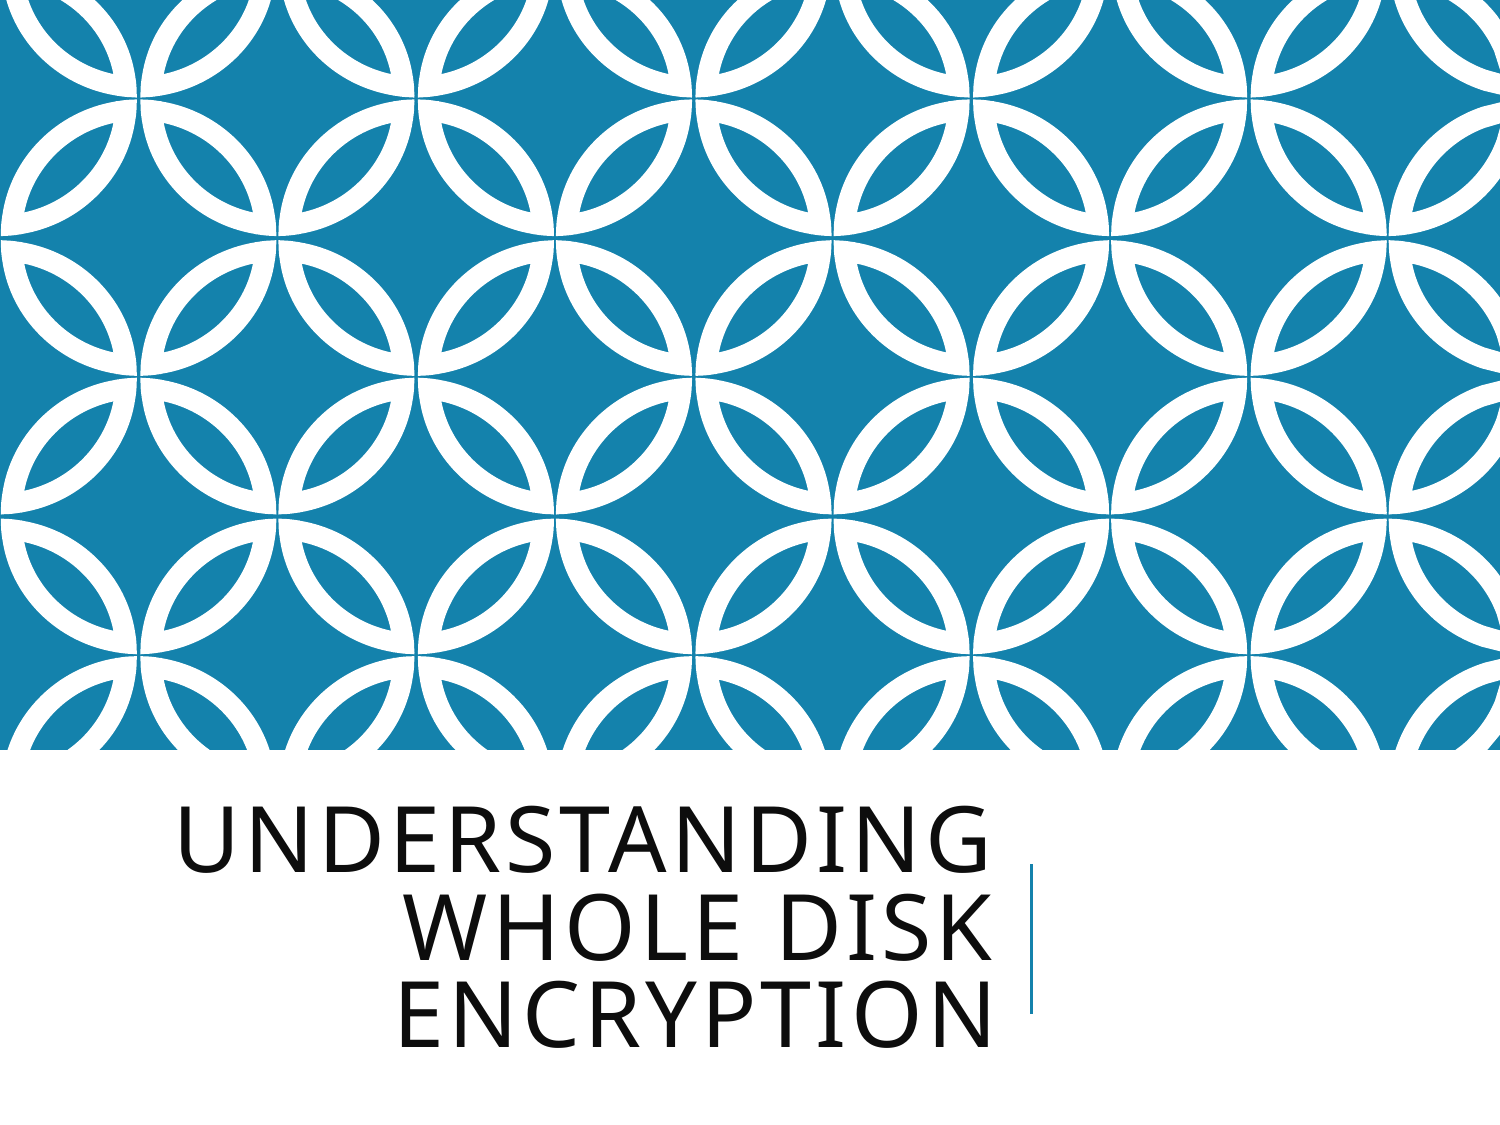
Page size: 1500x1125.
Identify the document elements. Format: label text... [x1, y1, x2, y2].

title Understanding Whole Disk Encryption [56, 813, 1013, 1054]
